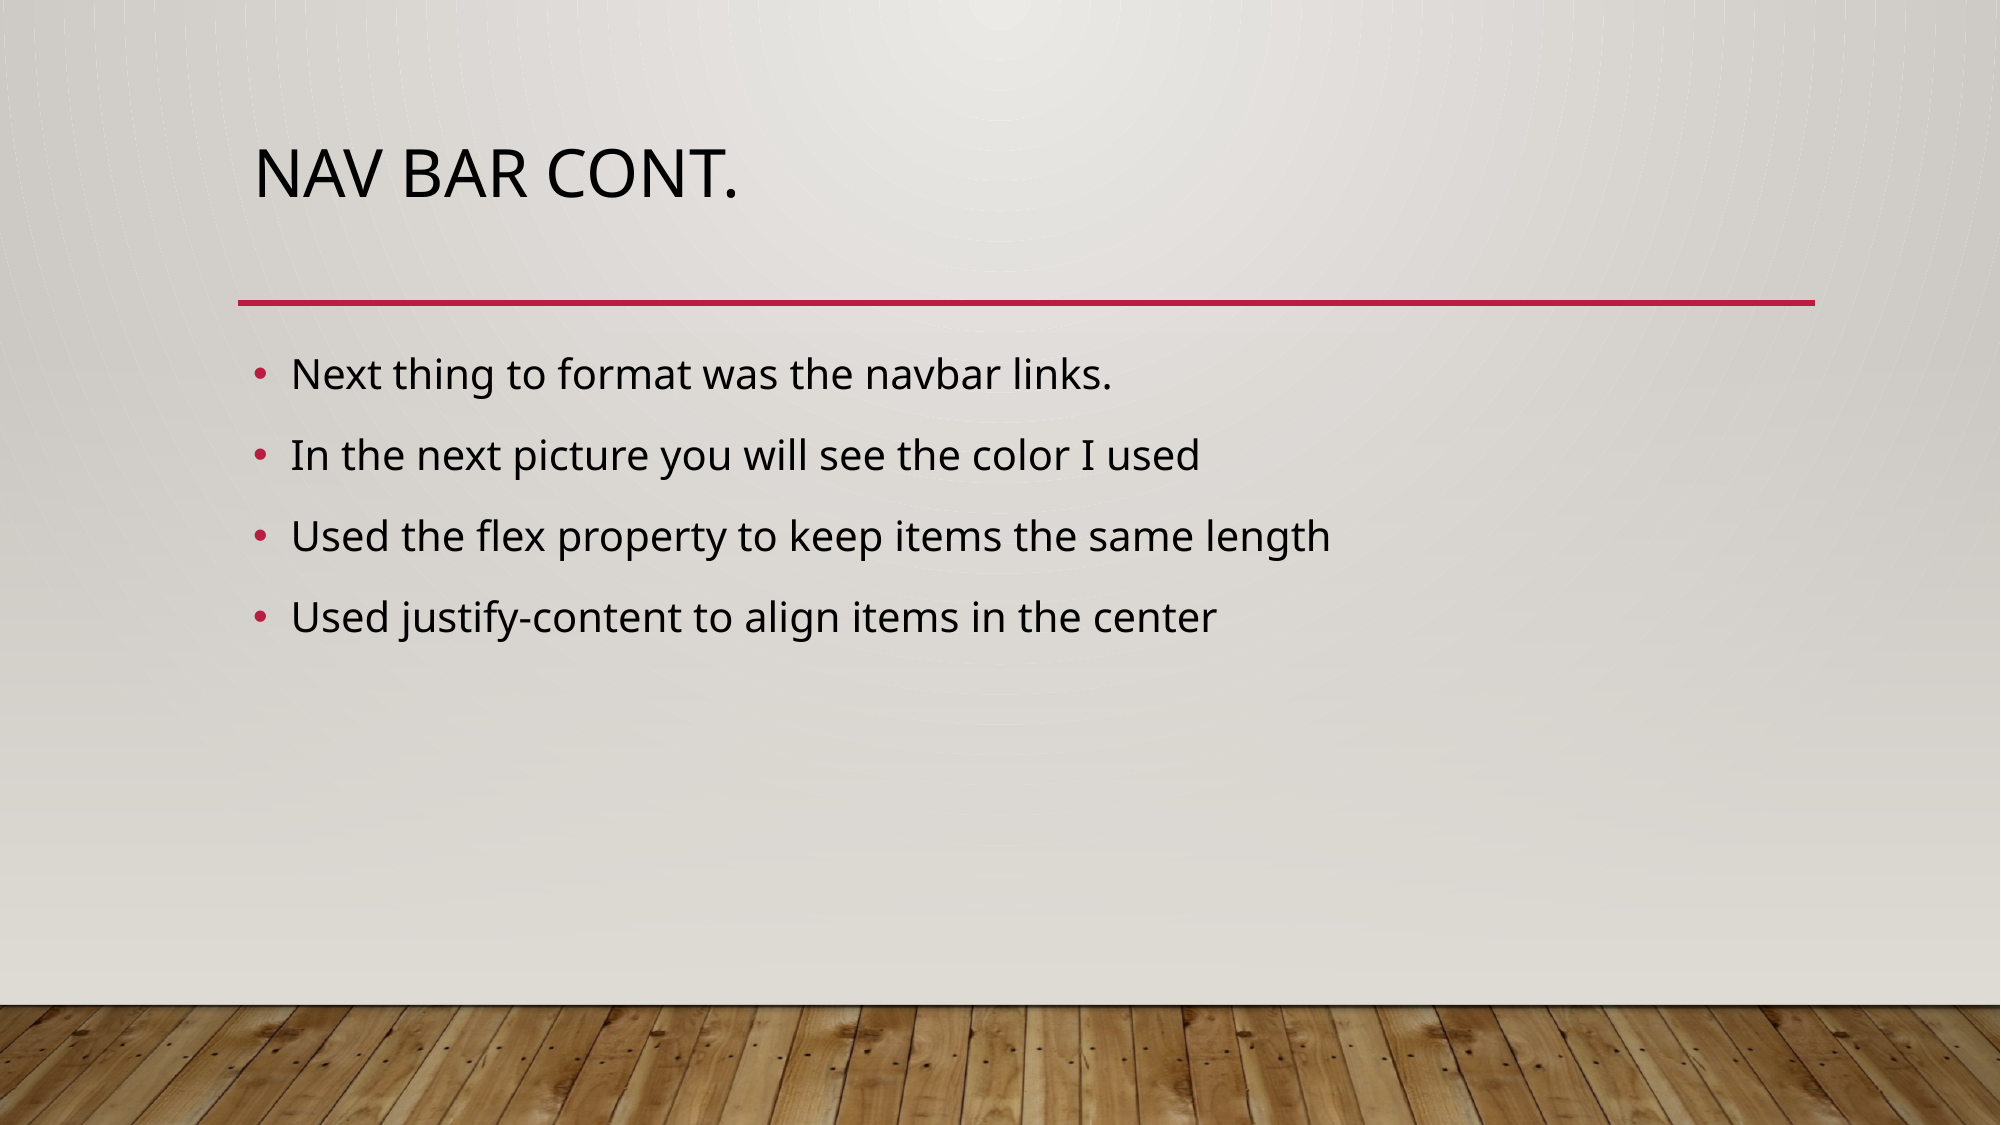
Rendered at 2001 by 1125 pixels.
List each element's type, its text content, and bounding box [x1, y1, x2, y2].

picture [0, 1005, 2000, 1125]
title Nav bar cont. [238, 131, 1814, 305]
list Next thing to format was the navbar links. In the next picture you will see the color I used Used the flex property to keep items the same length Used justify-content to align items in the center [238, 330, 1814, 897]
